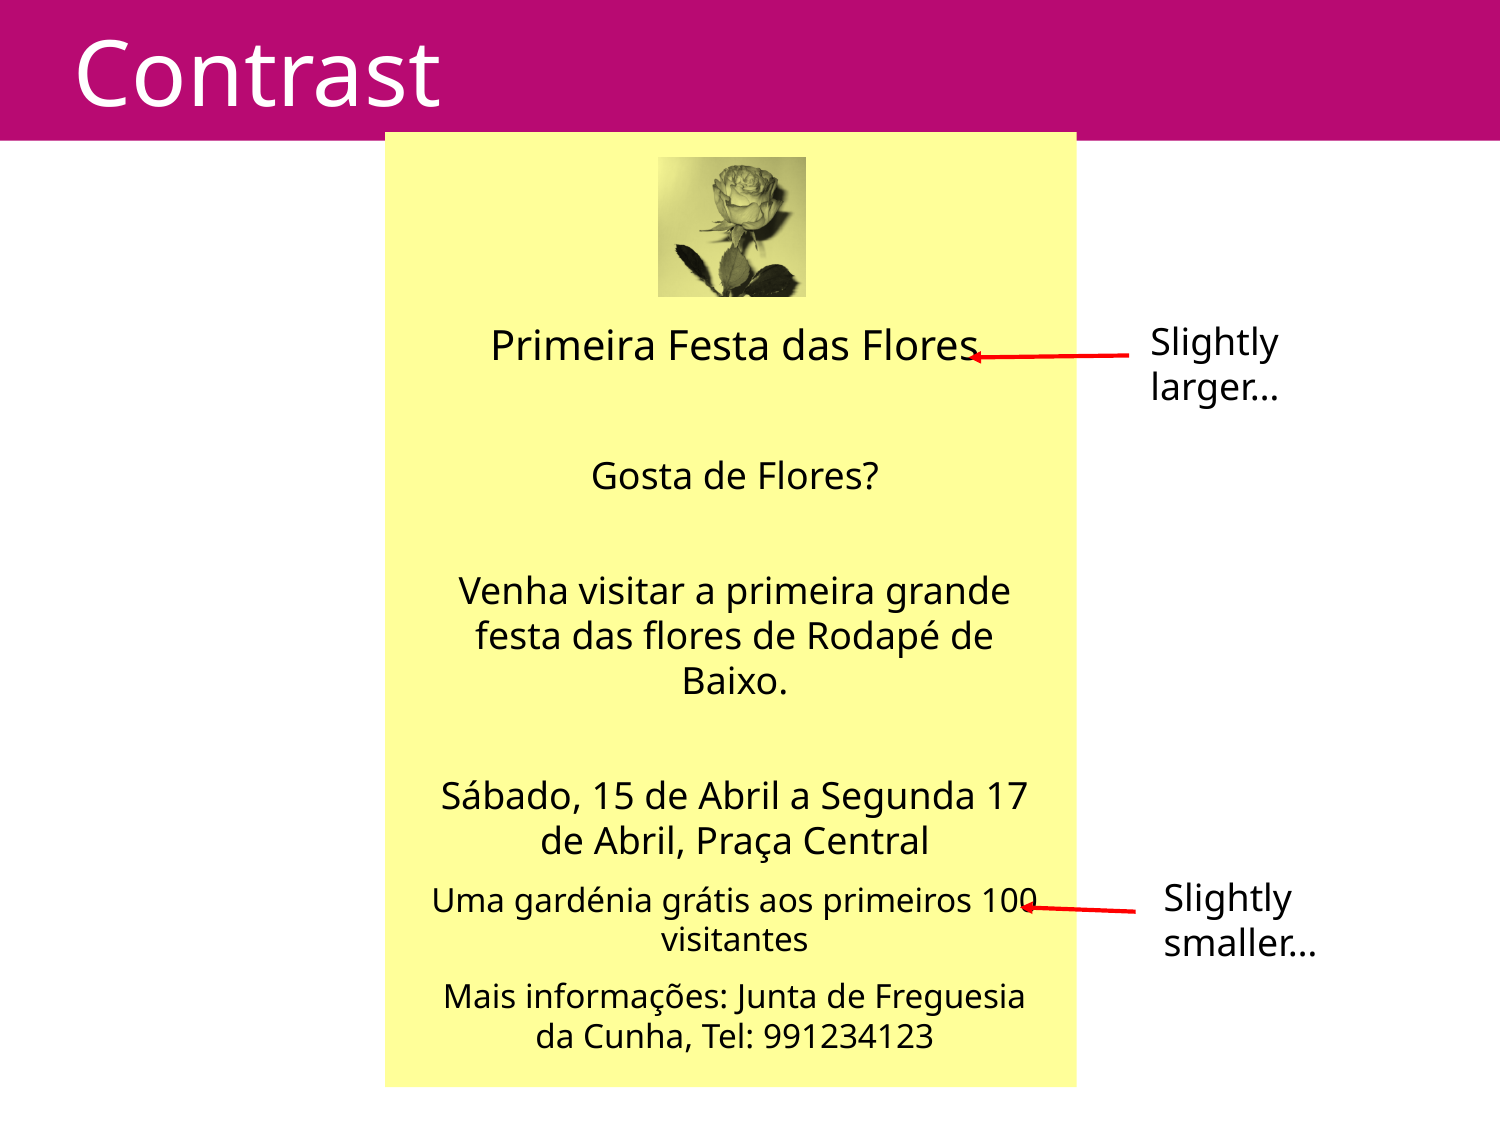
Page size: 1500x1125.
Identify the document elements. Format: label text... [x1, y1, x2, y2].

title Contrast [0, 0, 1500, 141]
text_box [968, 351, 1130, 364]
text_box [385, 132, 1077, 1088]
text_box Slightly larger… [1135, 310, 1432, 416]
text_box Primeira Festa das Flores Gosta de Flores? Venha visitar a primeira grande festa das flores de Rodapé de Baixo. Sábado, 15 de Abril a Segunda 17 de Abril, Praça Central Uma gardénia grátis aos primeiros 100 visitantes Mais informações: Junta de Freguesia da Cunha, Tel: 991234123 [415, 311, 1055, 1063]
text_box [1020, 901, 1136, 914]
text_box Slightly smaller… [1148, 866, 1454, 972]
picture [658, 157, 806, 297]
